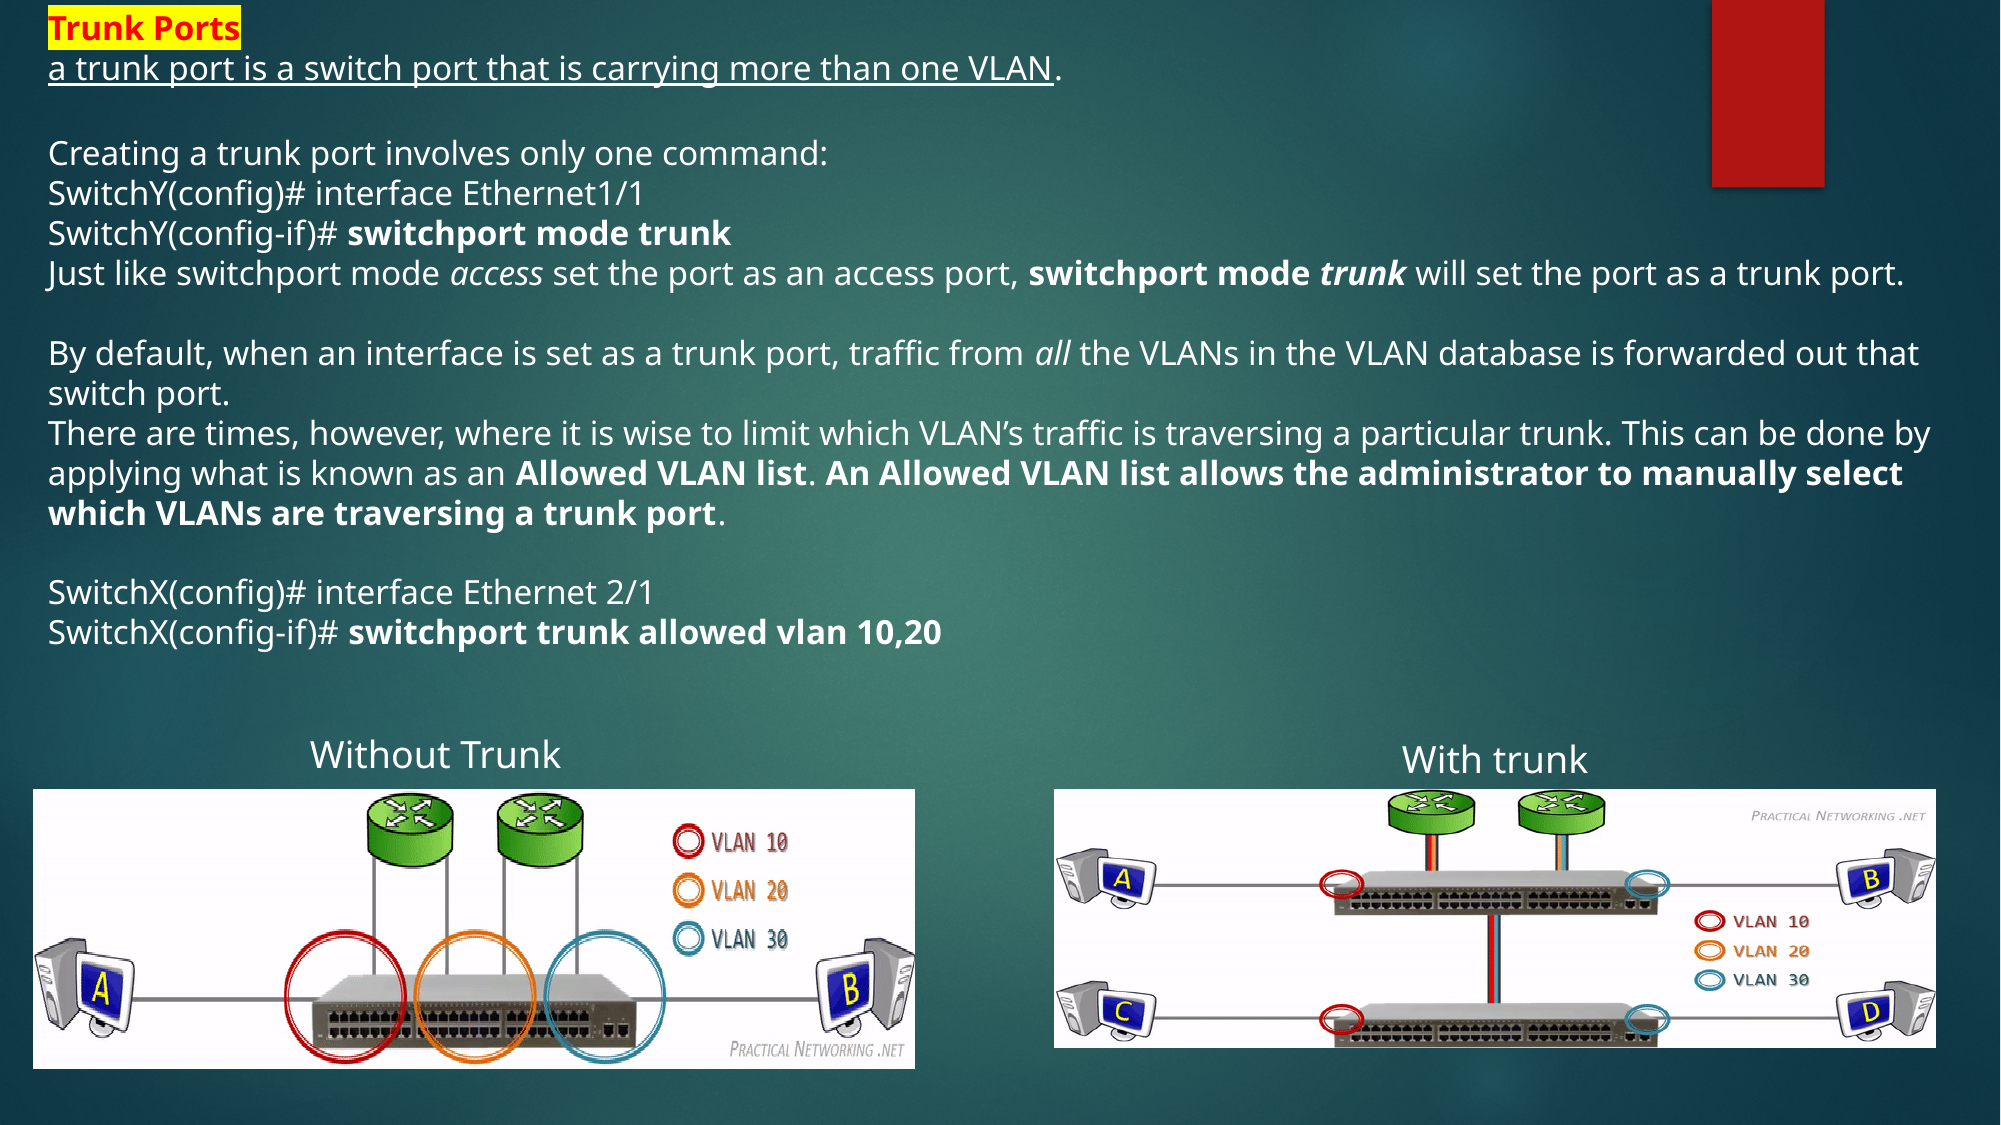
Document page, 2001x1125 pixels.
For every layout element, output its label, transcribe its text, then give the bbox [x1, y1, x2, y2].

picture [1054, 788, 1937, 1125]
text_box Trunk Ports a trunk port is a switch port that is carrying more than one VLAN. Creating a trunk port involves only one command: SwitchY(config)# interface Ethernet1/1 SwitchY(config-if)# switchport mode trunk Just like switchport mode access set the port as an access port, switchport mode trunk will set the port as a trunk port. By default, when an interface is set as a trunk port, traffic from all the VLANs in the VLAN database is forwarded out that switch port. There are times, however, where it is wise to limit which VLAN’s traffic is traversing a particular trunk. This can be done by applying what is known as an Allowed VLAN list. An Allowed VLAN list allows the administrator to manually select which VLANs are traversing a trunk port. SwitchX(config)# interface Ethernet 2/1 SwitchX(config-if)# switchport trunk allowed vlan 10,20 [33, 0, 1958, 699]
picture [0, 437, 915, 1125]
text_box With trunk [1387, 728, 1604, 787]
text_box Without Trunk [295, 723, 577, 784]
